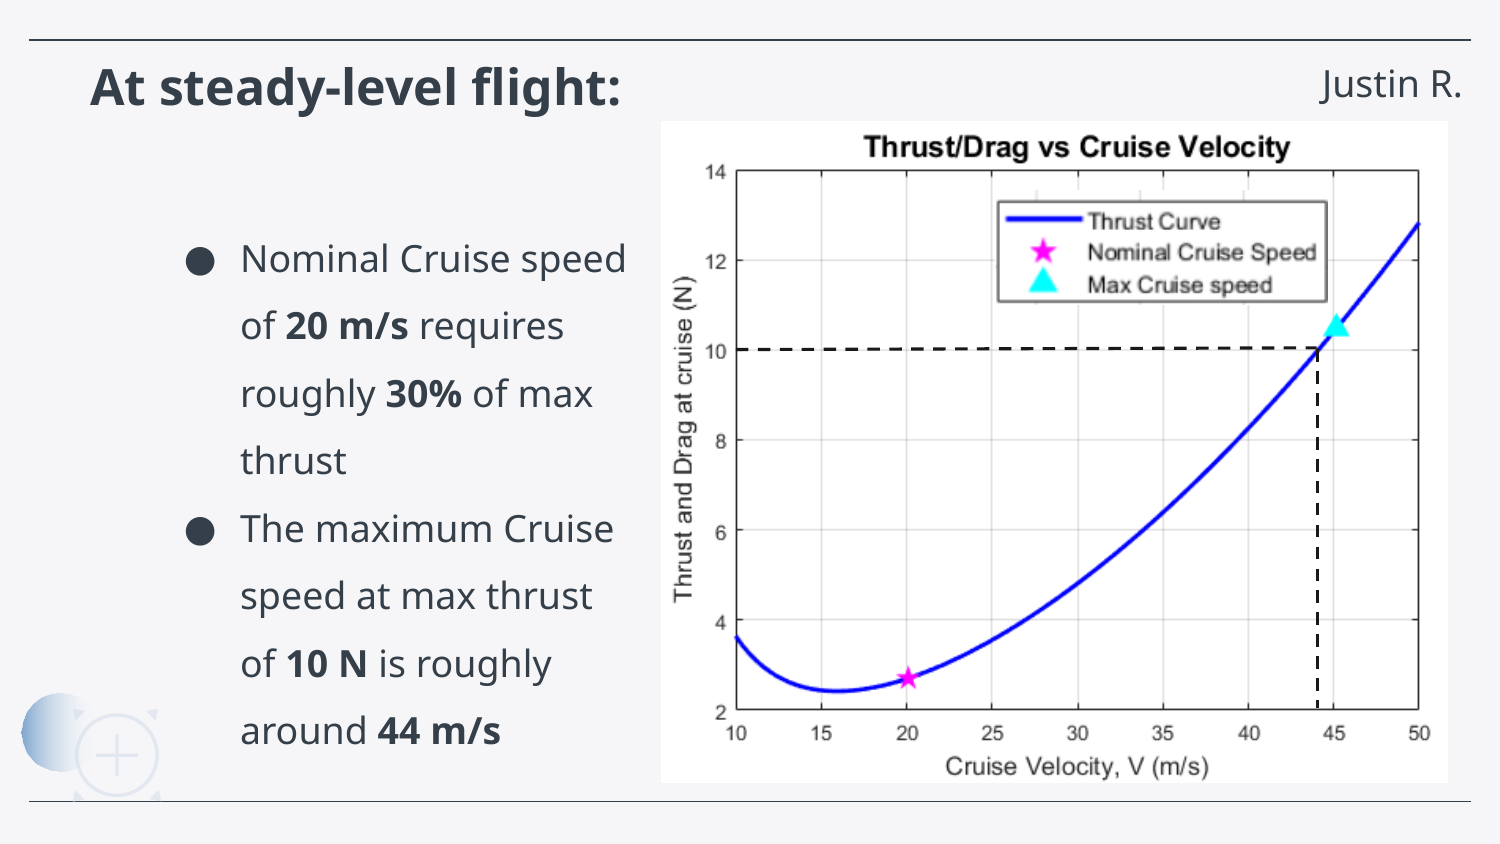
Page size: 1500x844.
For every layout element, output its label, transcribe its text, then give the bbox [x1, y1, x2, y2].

text_box Justin R. [1307, 0, 1500, 115]
title At steady-level flight: [0, 40, 1053, 198]
text_box Nominal Cruise speed of 20 m/s requires roughly 30% of max thrust The maximum Cruise speed at max thrust of 10 N is roughly around 44 m/s [0, 198, 648, 813]
picture [660, 121, 1449, 783]
